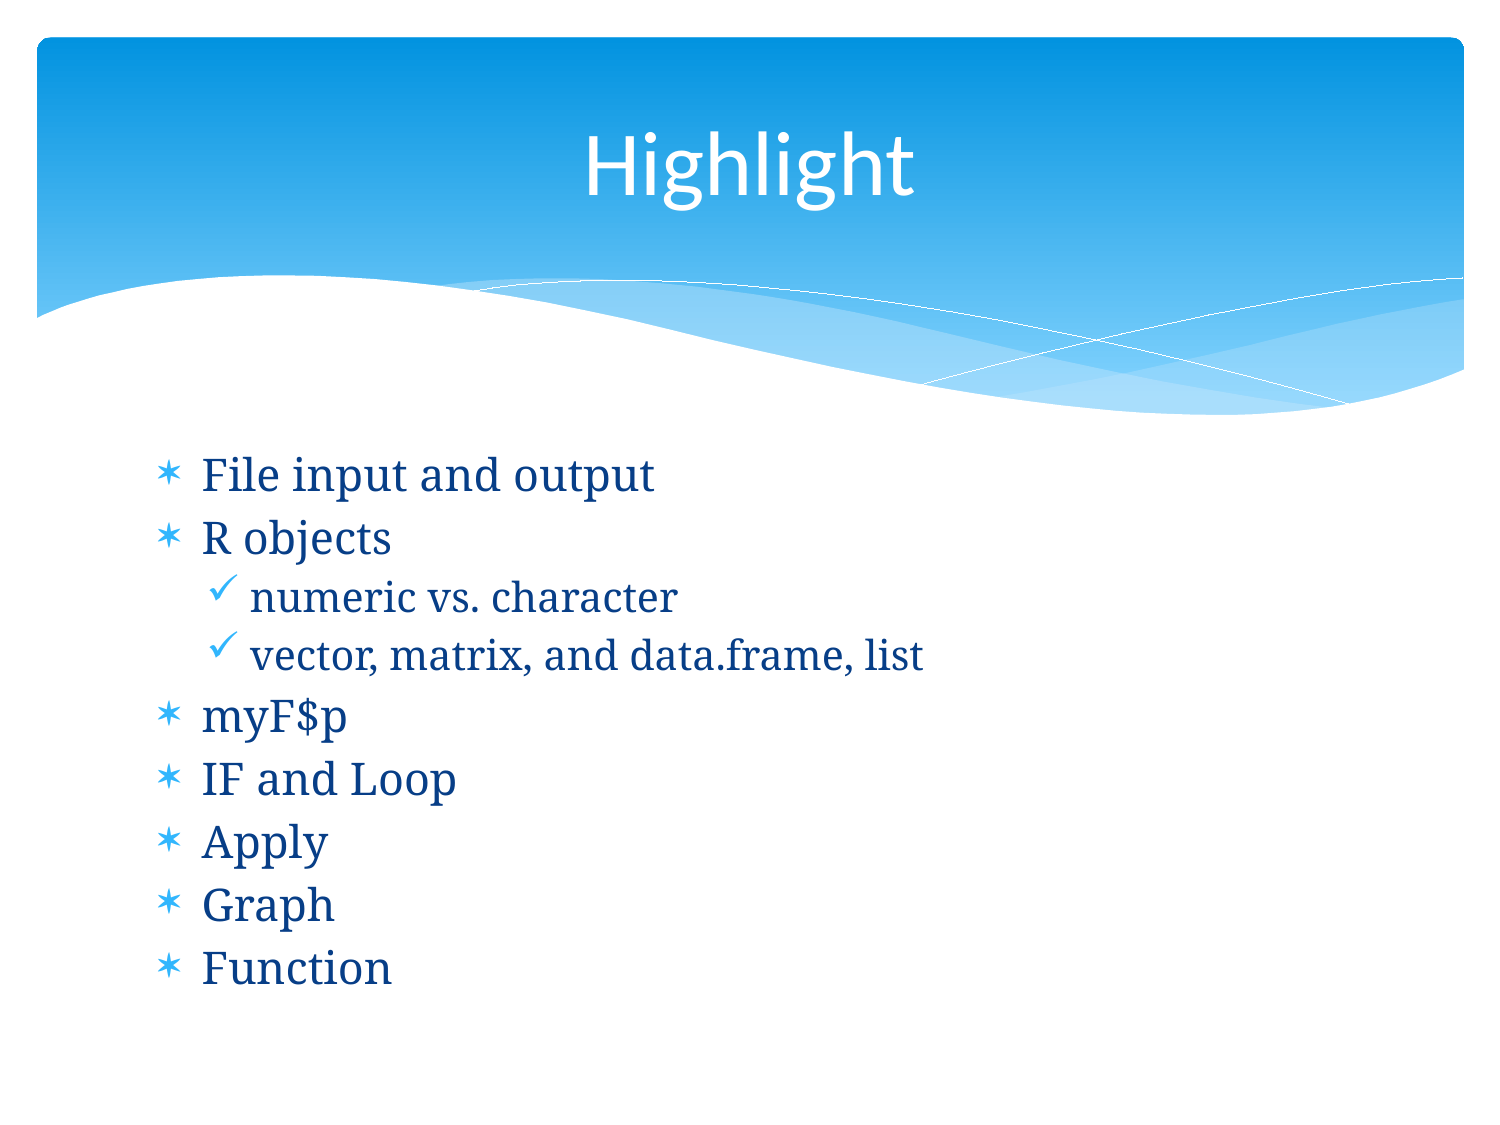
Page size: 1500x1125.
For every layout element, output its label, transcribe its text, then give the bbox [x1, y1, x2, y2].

title Highlight [75, 55, 1425, 261]
list File input and output R objects numeric vs. character vector, matrix, and data.frame, list myF$p IF and Loop Apply Graph Function [143, 438, 1359, 1005]
